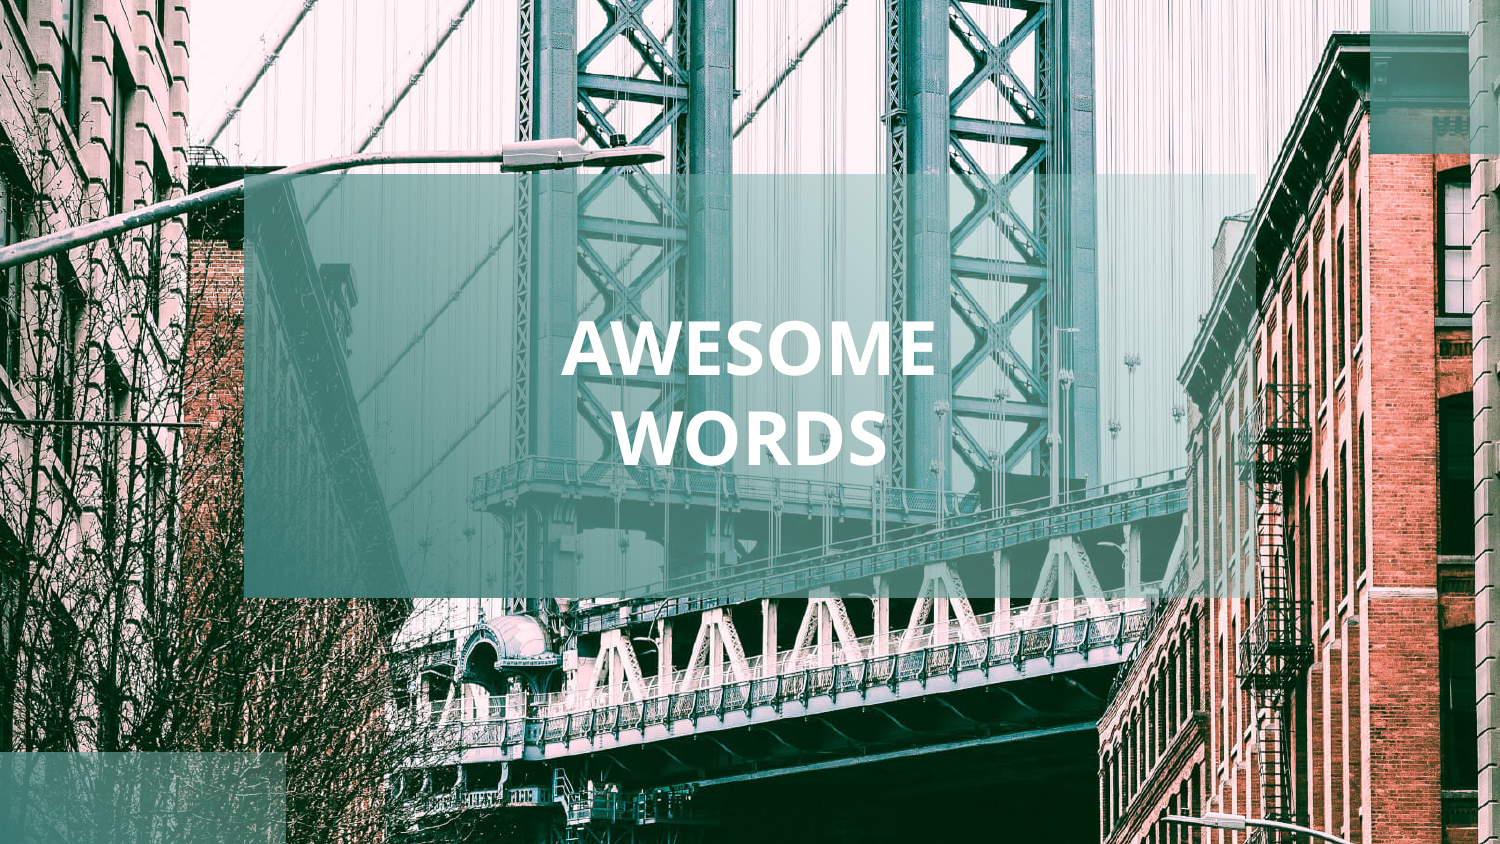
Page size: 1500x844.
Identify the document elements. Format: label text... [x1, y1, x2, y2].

title AWESOME WORDS [525, 285, 975, 380]
text_box [244, 174, 1256, 598]
text_box [0, 752, 286, 844]
text_box [1370, 0, 1500, 154]
picture [0, 0, 1500, 844]
